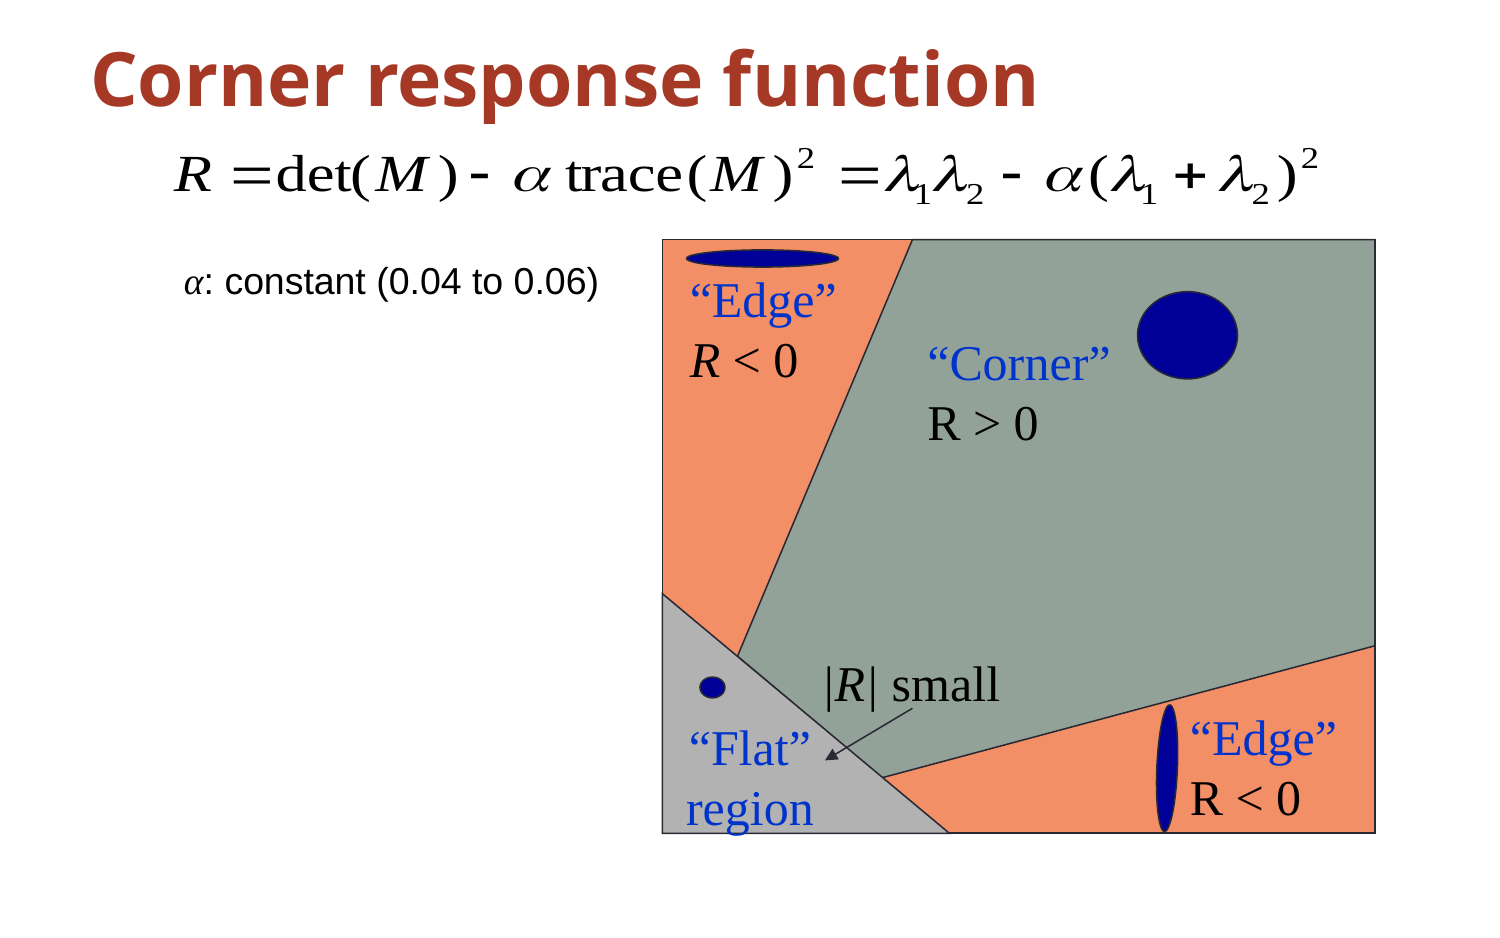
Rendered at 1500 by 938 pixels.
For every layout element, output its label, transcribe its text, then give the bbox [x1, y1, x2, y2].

text_box α: constant (0.04 to 0.06) [169, 249, 615, 310]
title Corner response function [75, 27, 1425, 125]
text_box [162, 135, 1331, 214]
text_box “Corner” R > 0 [912, 322, 1350, 458]
text_box [1156, 704, 1178, 832]
text_box [1137, 291, 1238, 379]
text_box [662, 239, 912, 655]
text_box [1188, 647, 1375, 697]
text_box “Edge” R < 0 [1174, 697, 1388, 833]
text_box [885, 700, 1375, 834]
text_box “Flat” region [650, 708, 850, 843]
text_box [686, 249, 839, 268]
text_box [699, 677, 725, 698]
text_box [662, 593, 800, 708]
text_box |R| small [806, 644, 1016, 720]
text_box [850, 750, 950, 834]
text_box [825, 708, 913, 761]
text_box [737, 239, 1375, 778]
text_box “Edge” R < 0 [674, 260, 888, 396]
